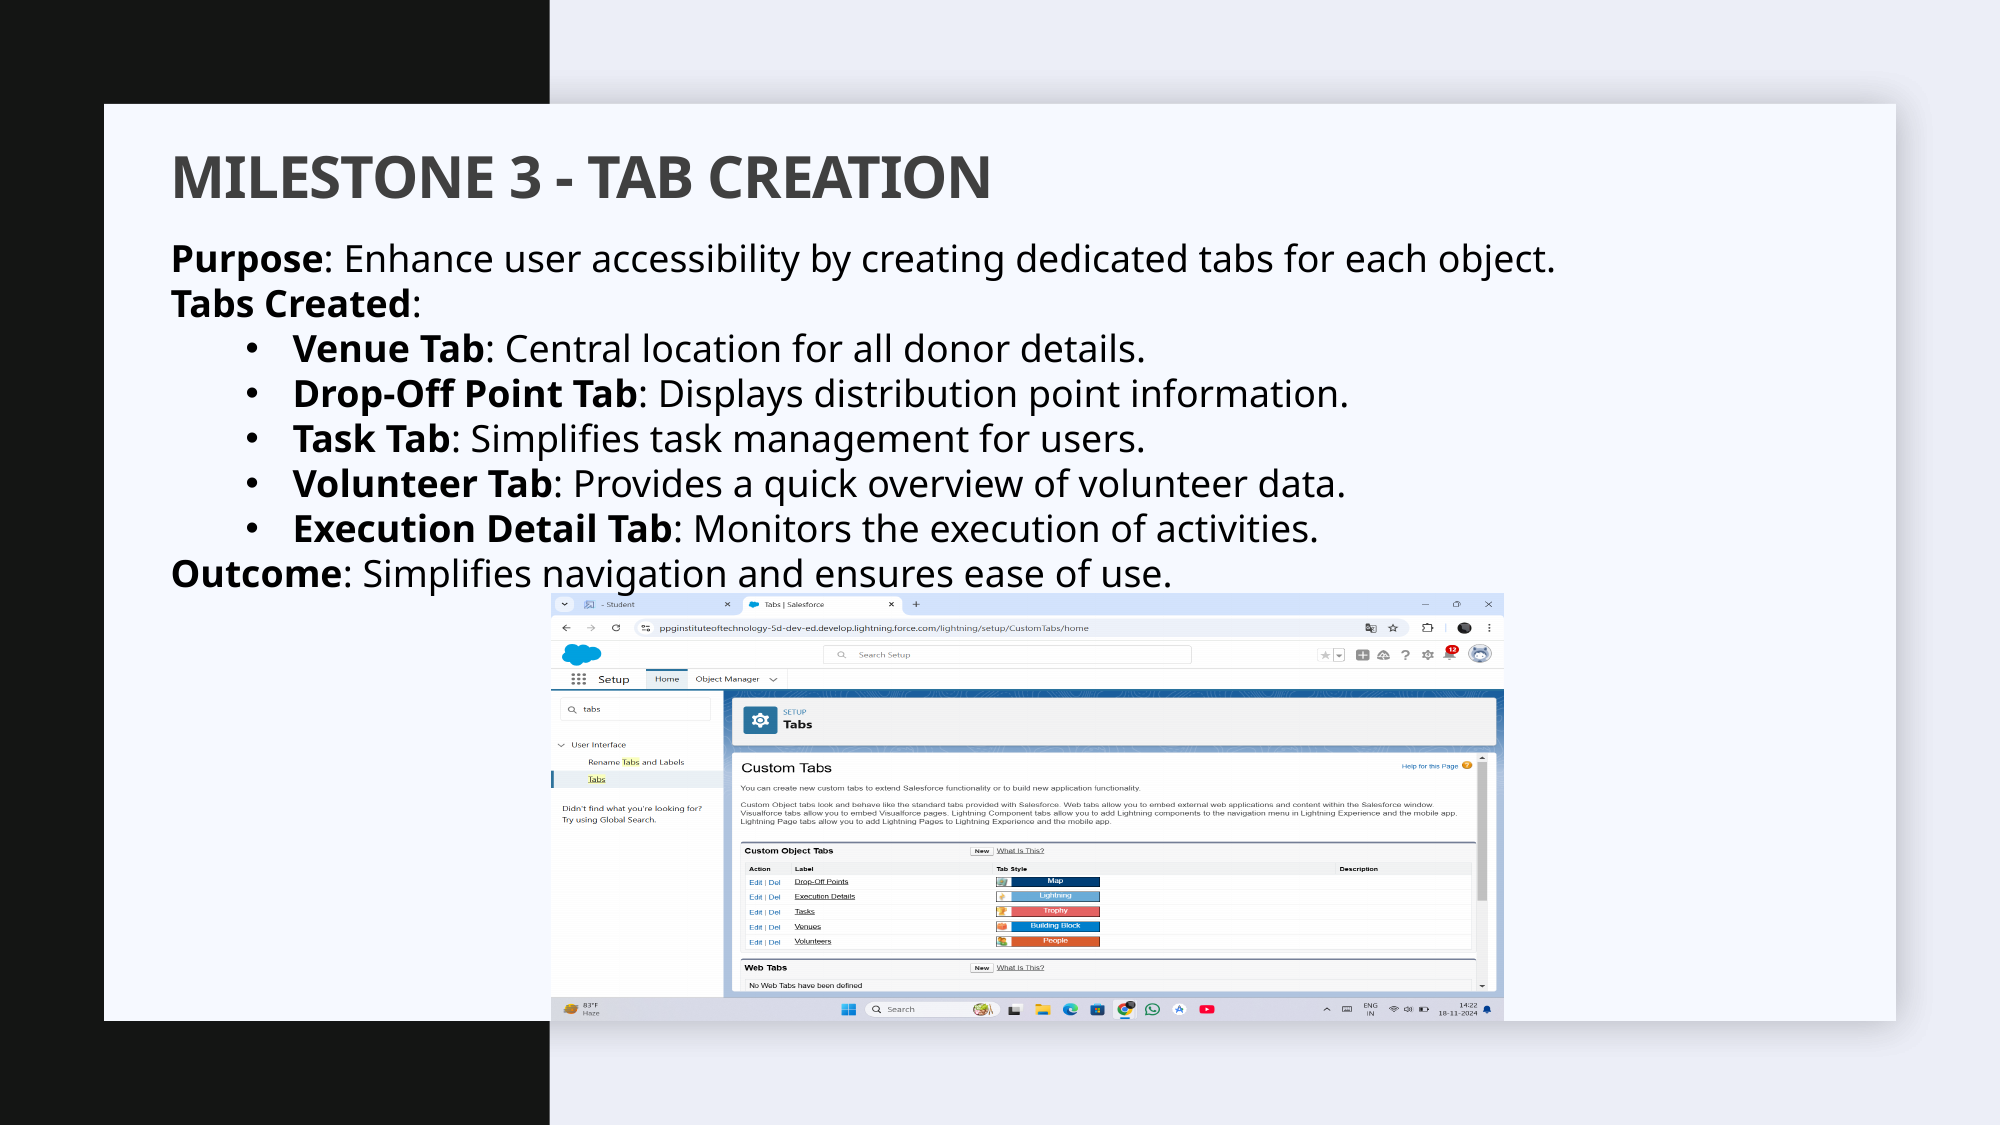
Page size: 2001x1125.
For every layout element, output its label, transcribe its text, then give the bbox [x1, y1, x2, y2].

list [551, 592, 1504, 1022]
text_box Purpose: Enhance user accessibility by creating dedicated tabs for each object. Tabs Created: Venue Tab: Central location for all donor details. Drop-Off Point Tab: Displays distribution point information. Task Tab: Simplifies task management for users. Volunteer Tab: Provides a quick overview of volunteer data. Execution Detail Tab: Monitors the execution of activities. Outcome: Simplifies navigation and ensures ease of use. [155, 227, 1669, 603]
title Milestone 3 - Tab Creation [155, 104, 1845, 257]
